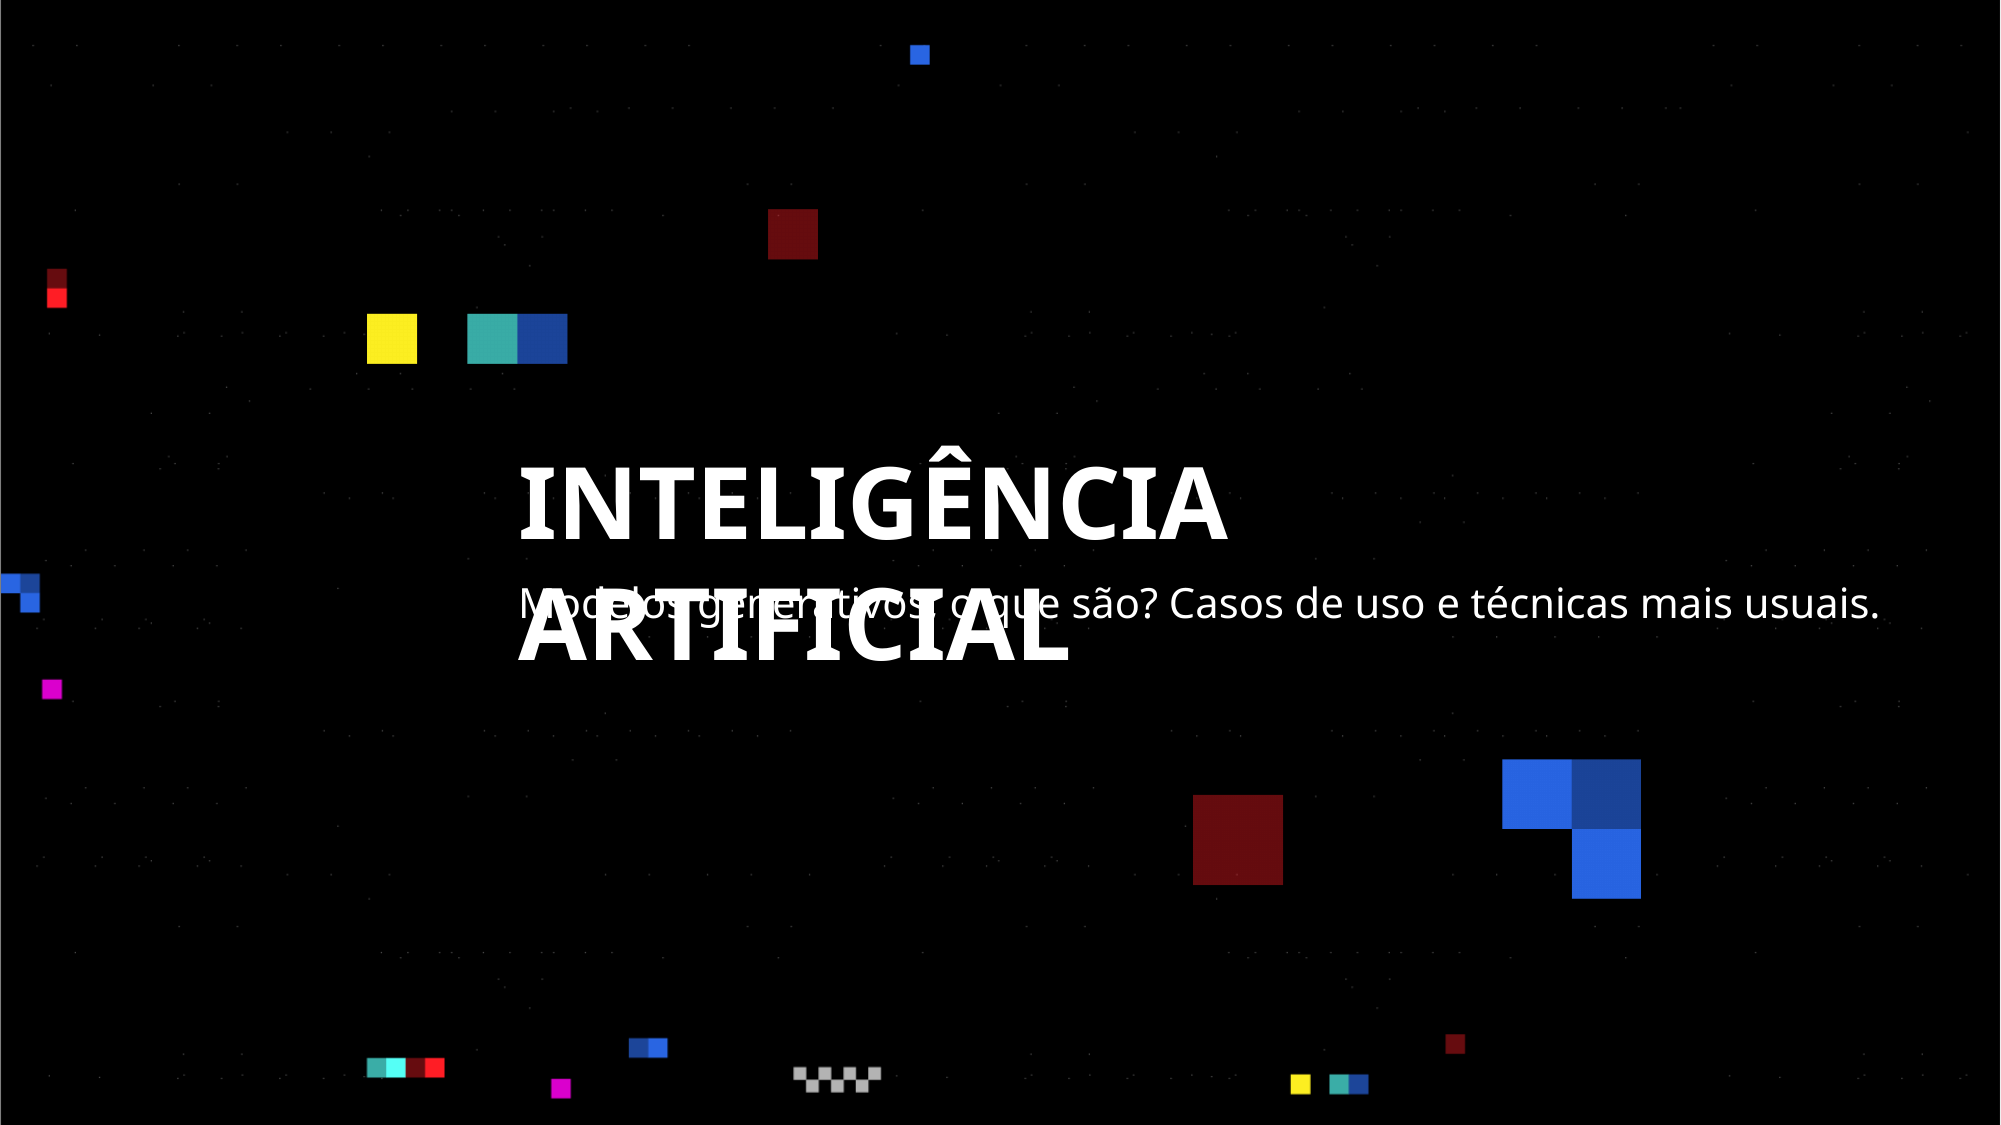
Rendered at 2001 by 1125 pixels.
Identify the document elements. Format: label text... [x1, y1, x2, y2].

picture [0, 0, 2001, 1125]
text_box INTELIGÊNCIA ARTIFICIAL [503, 634, 1804, 688]
text_box INTELIGÊNCIA ARTIFICIAL [503, 432, 1804, 568]
text_box Modelos generativos, o que são? Casos de uso e técnicas mais usuais. [503, 568, 1904, 634]
